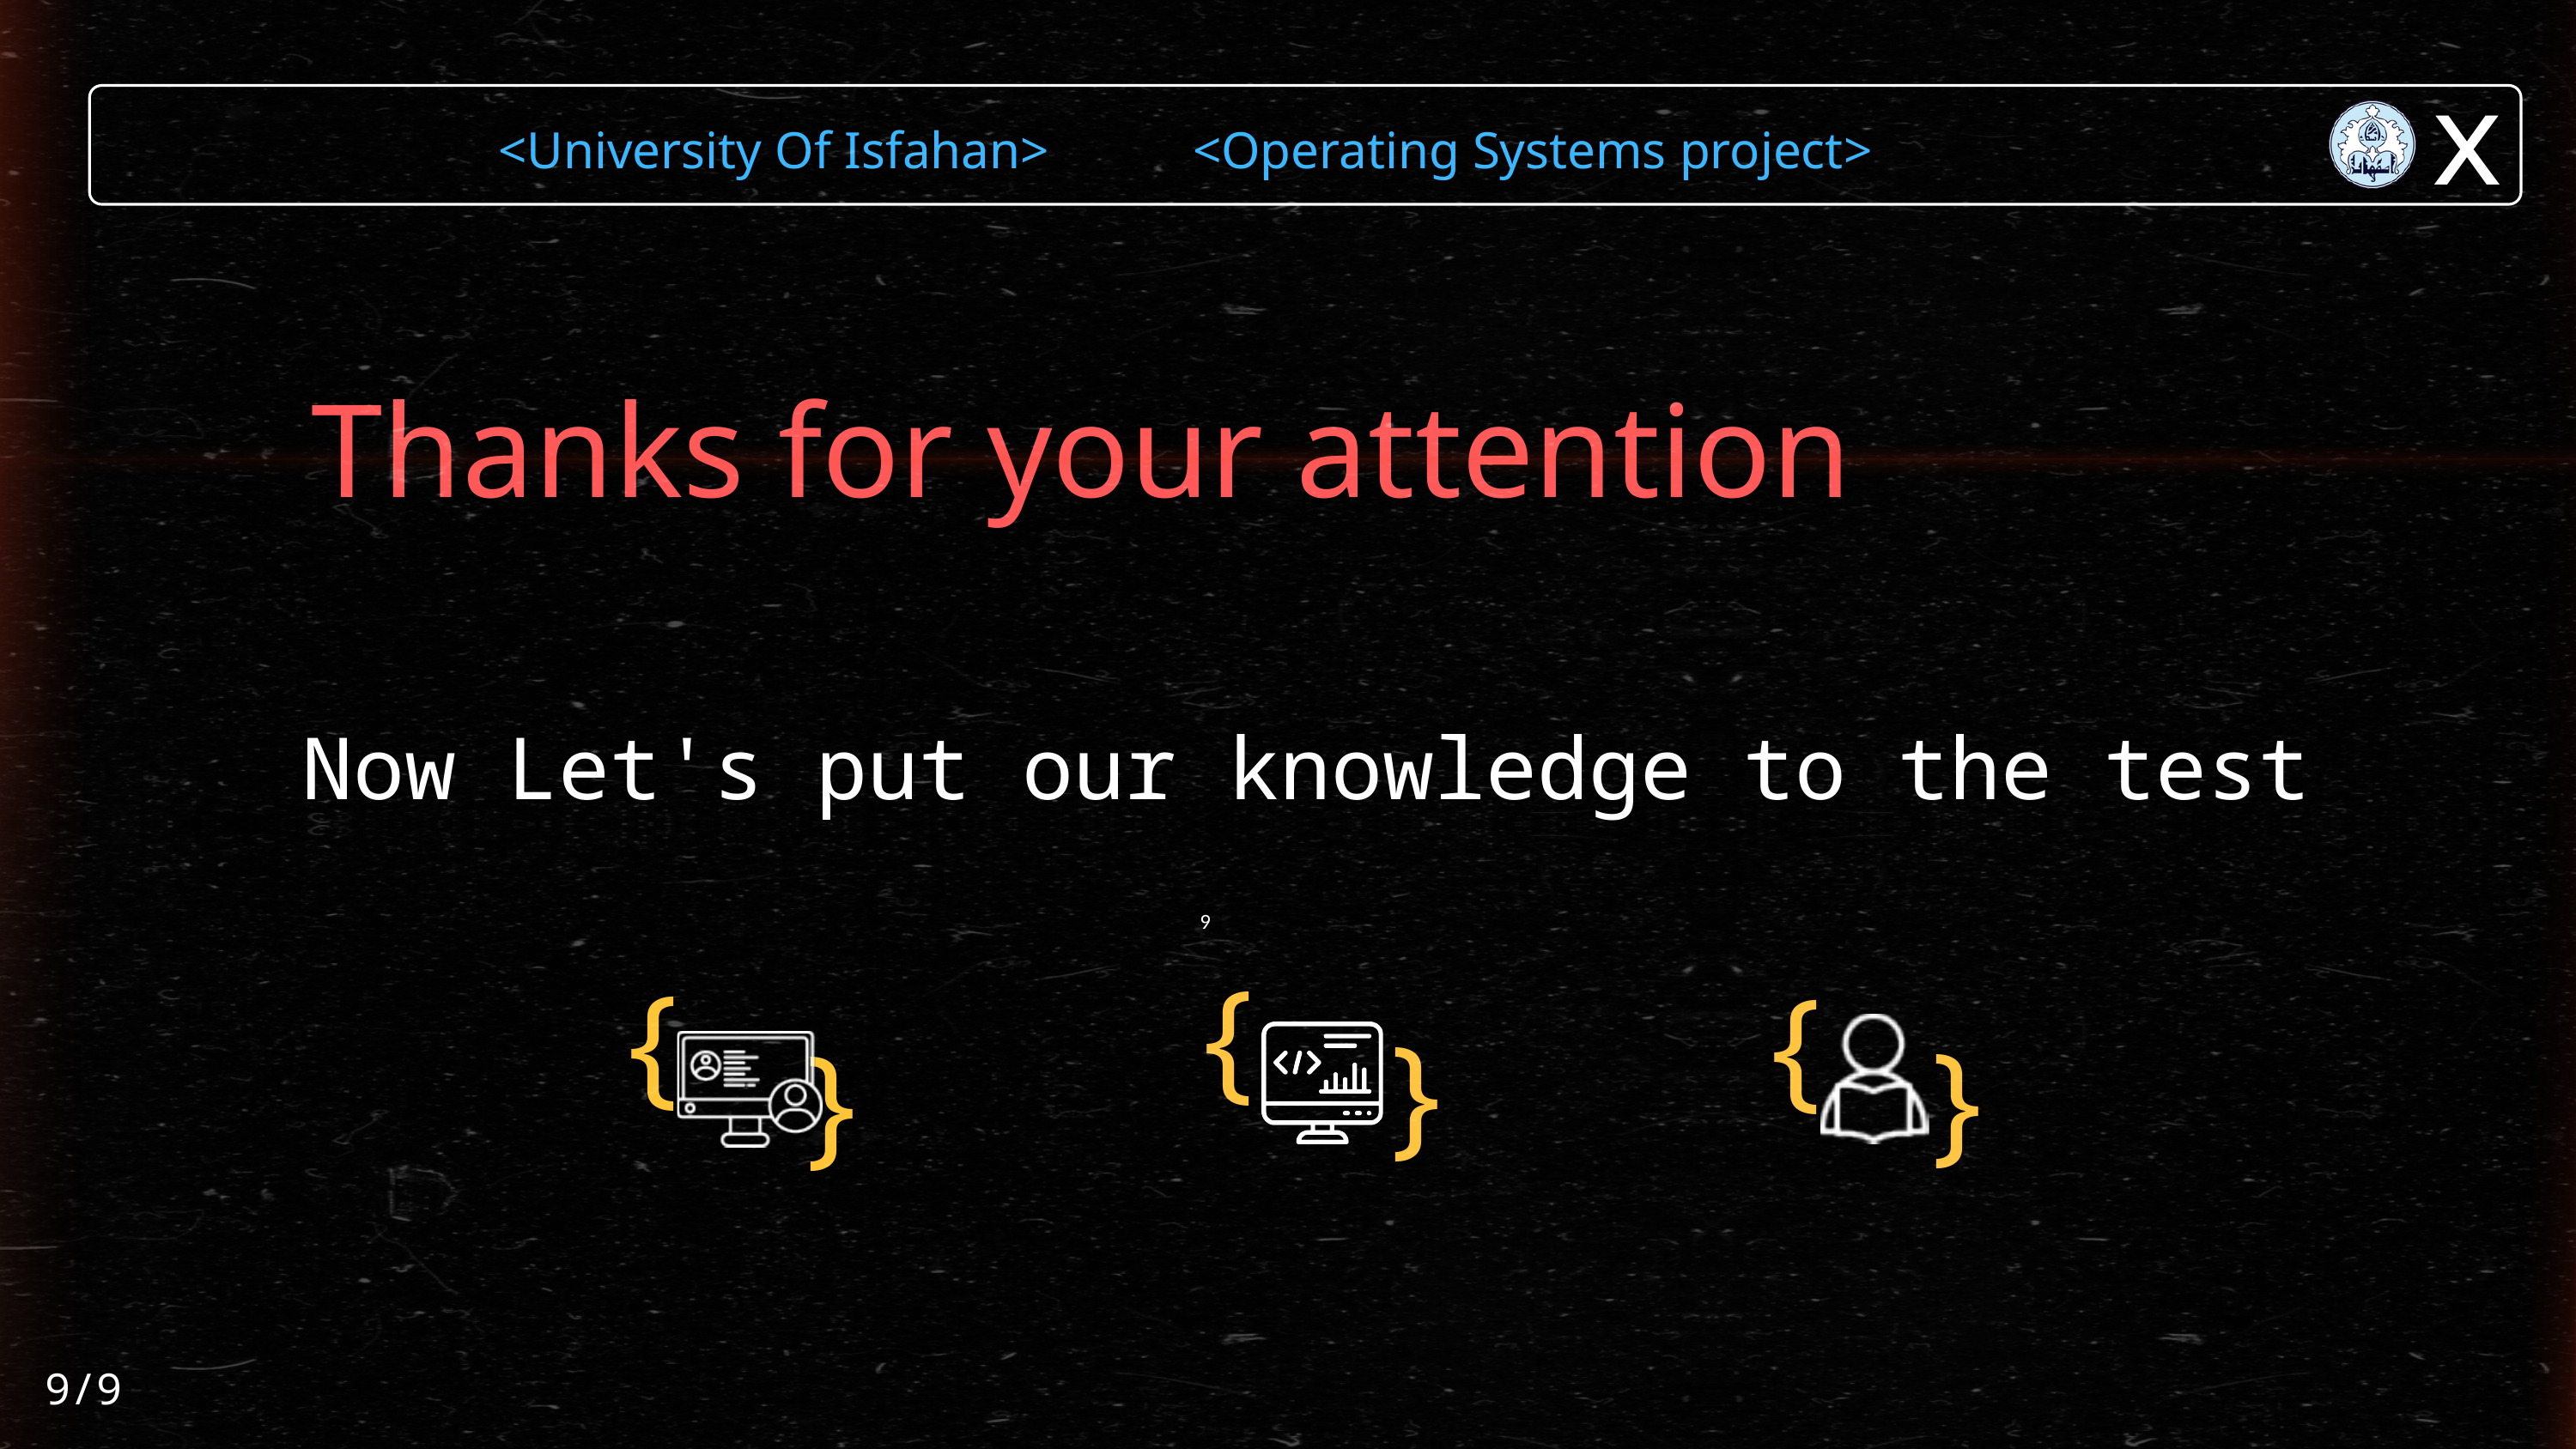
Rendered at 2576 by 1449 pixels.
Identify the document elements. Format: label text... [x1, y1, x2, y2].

text_box 9/9 [32, 1355, 136, 1420]
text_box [88, 85, 2522, 205]
text_box [0, 0, 2576, 1449]
slide_number 9 [922, 894, 1224, 947]
